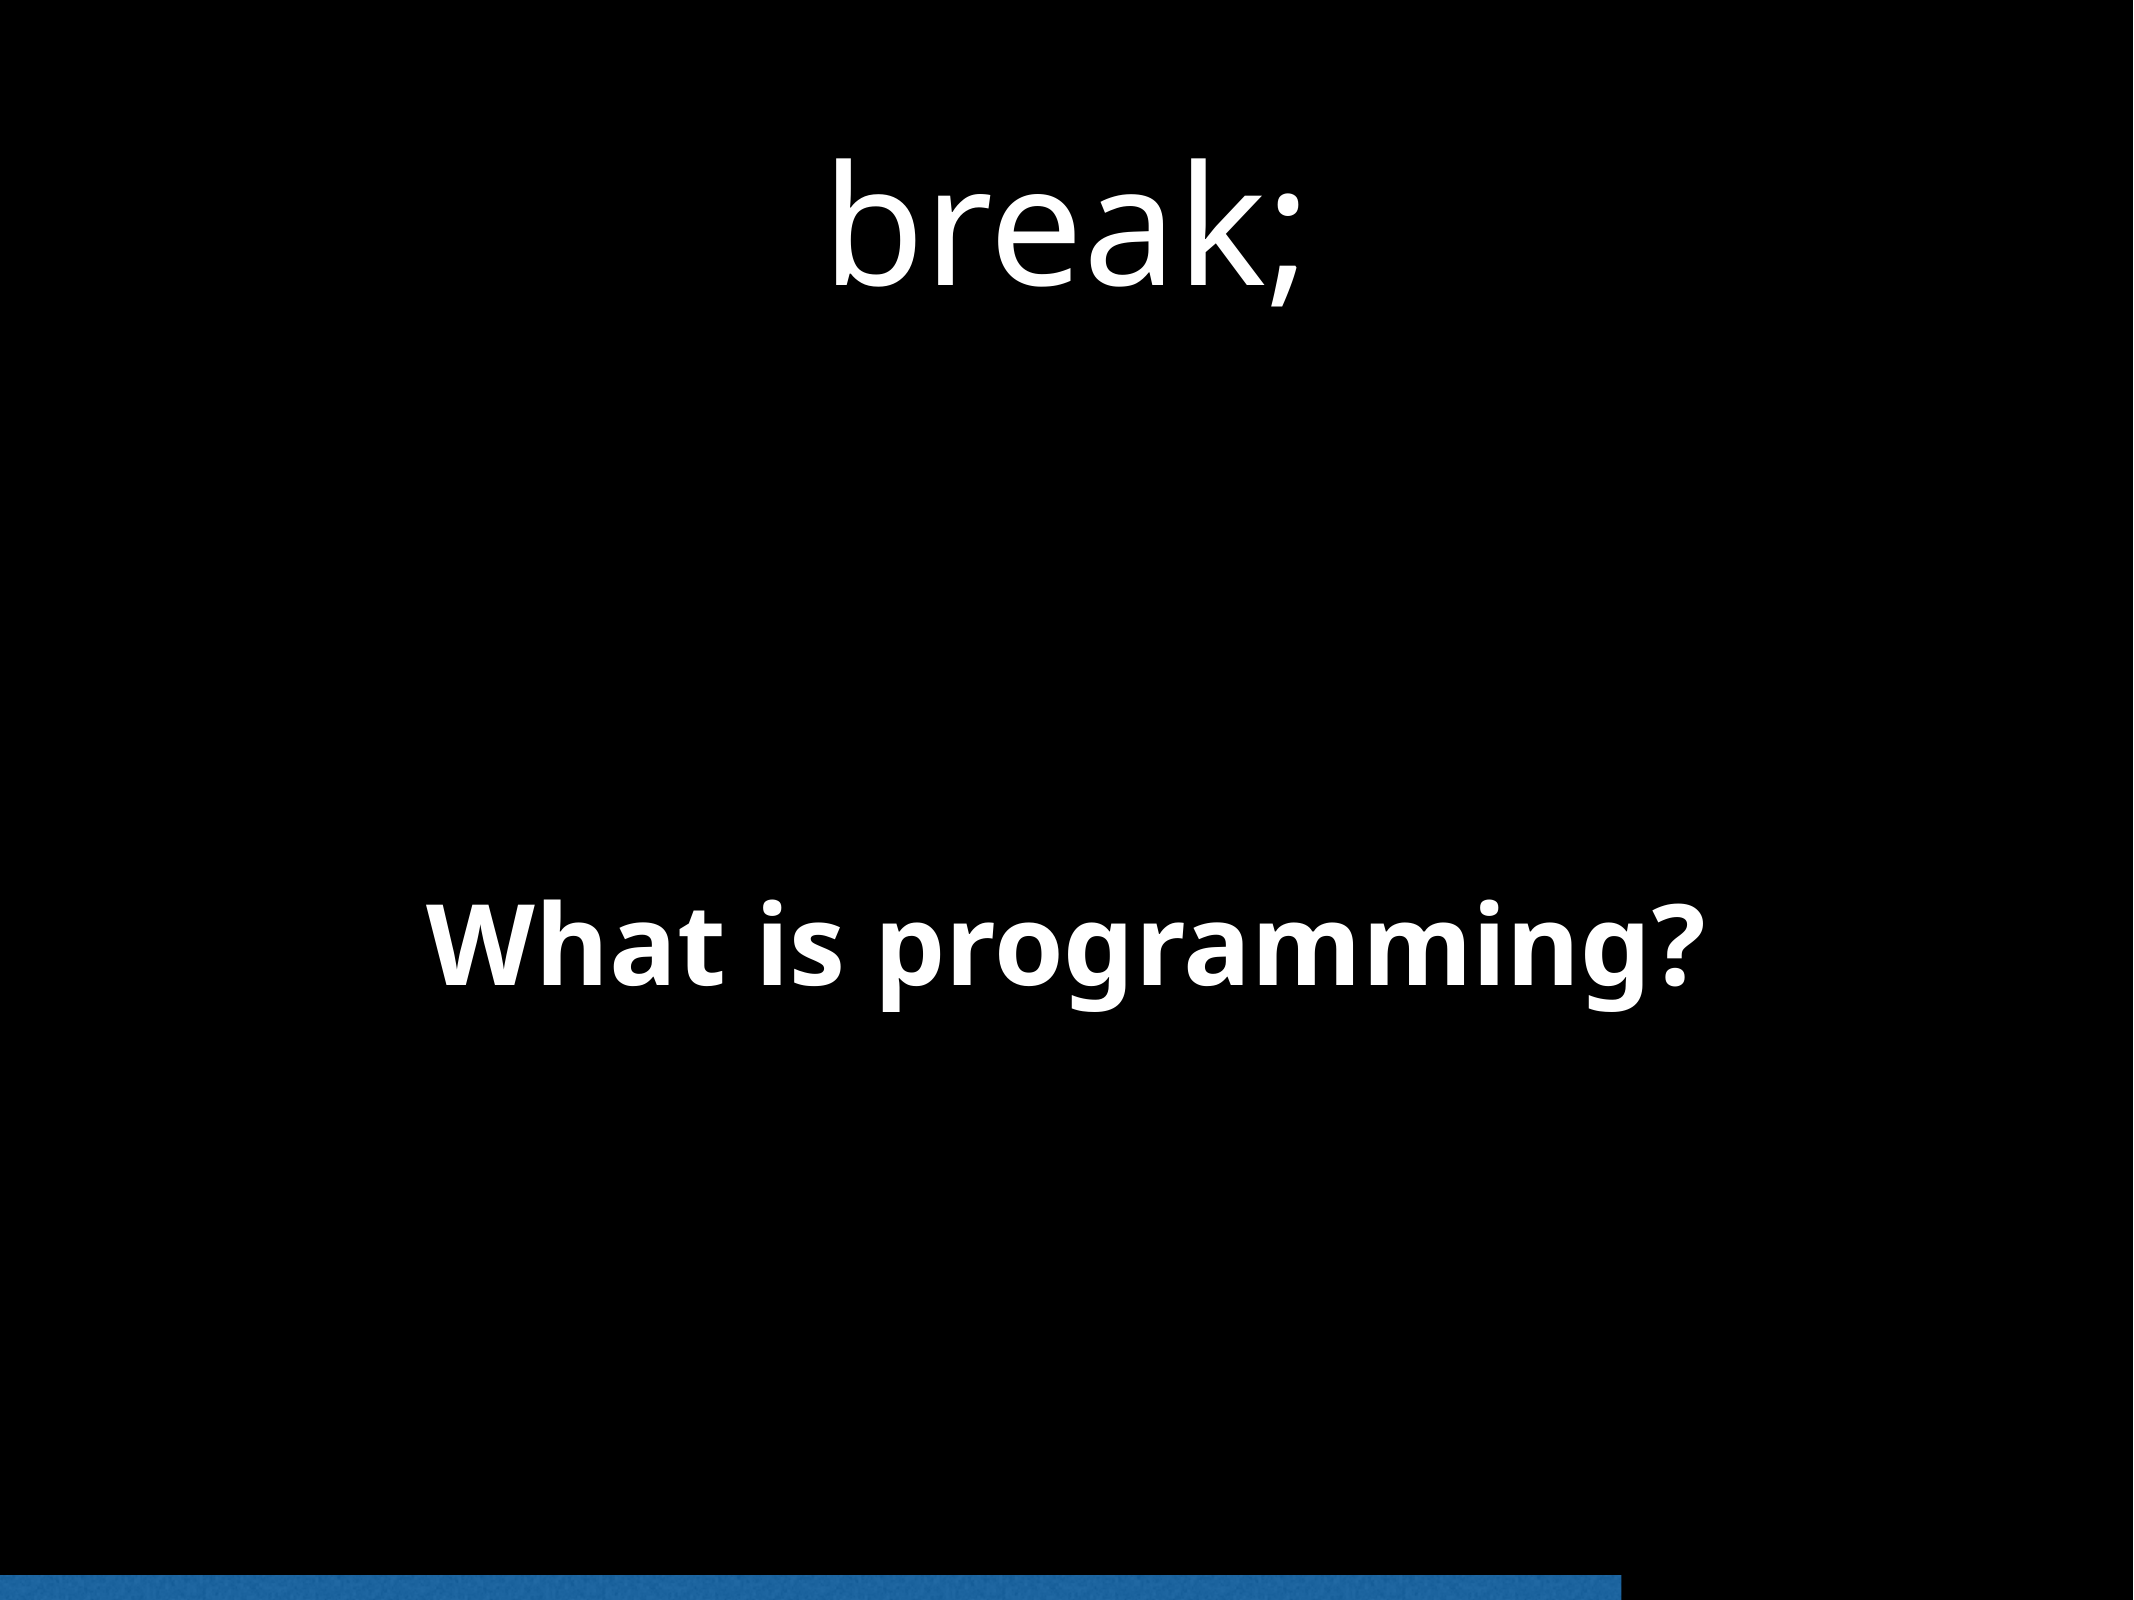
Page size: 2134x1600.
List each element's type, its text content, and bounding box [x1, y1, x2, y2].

title break; [155, 41, 1978, 397]
text_box [0, 1575, 1622, 1600]
list What is programming? [155, 424, 1978, 1457]
